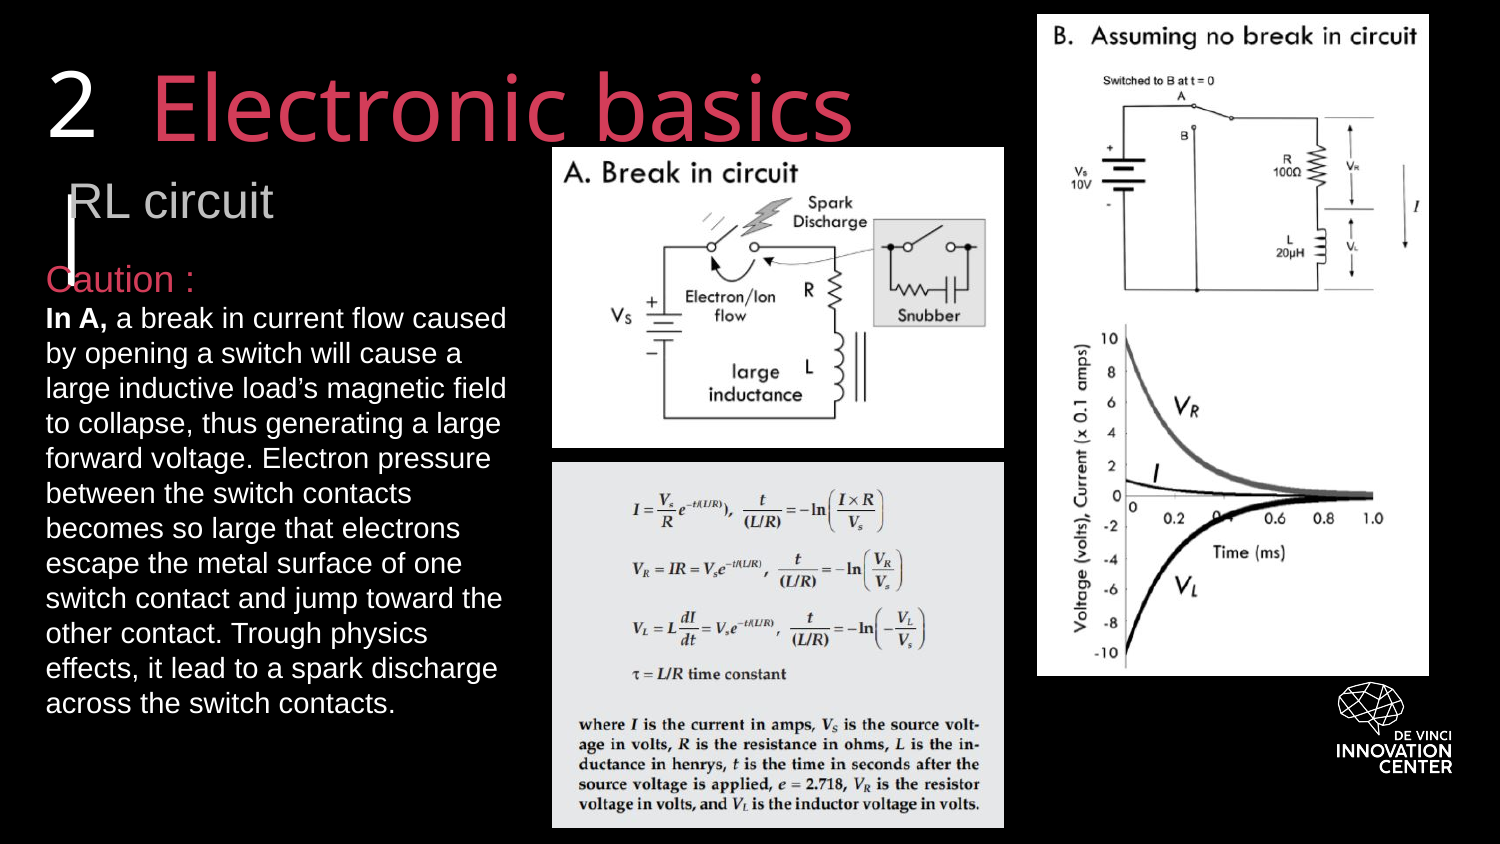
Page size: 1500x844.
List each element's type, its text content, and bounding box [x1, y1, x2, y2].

picture [552, 462, 1004, 828]
picture [552, 147, 1004, 448]
list 2| [12, 14, 144, 147]
text_box RL circuit [52, 150, 546, 248]
list Electronic basics [115, 18, 877, 166]
picture [1036, 14, 1471, 807]
text_box Caution : In A, a break in current flow caused by opening a switch will cause a large inductive load’s magnetic field to collapse, thus generating a large forward voltage. Electron pressure between the switch contacts becomes so large that electrons escape the metal surface of one switch contact and jump toward the other contact. Trough physics effects, it lead to a spark discharge across the switch contacts. [30, 247, 546, 803]
